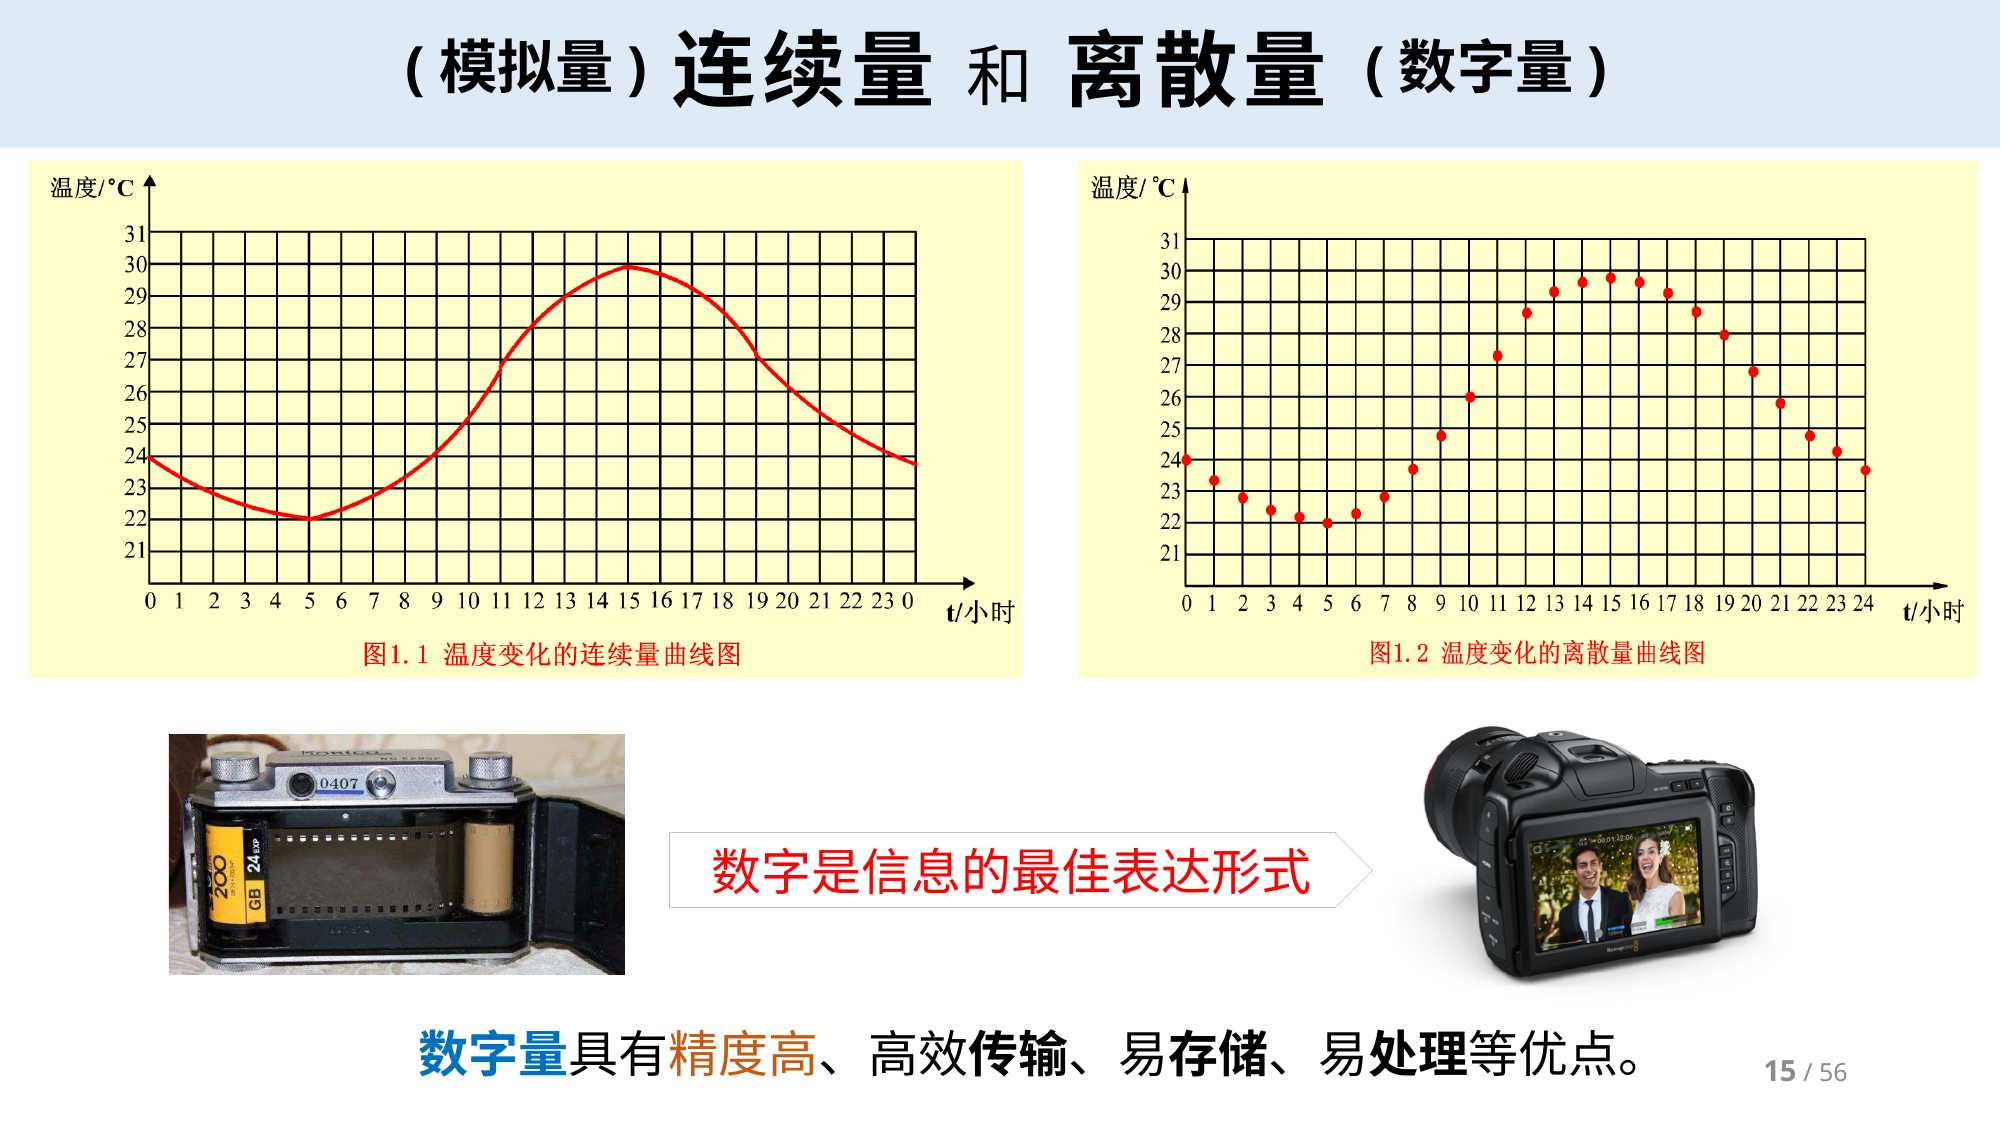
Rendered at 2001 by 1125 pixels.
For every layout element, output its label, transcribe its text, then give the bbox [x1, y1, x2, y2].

text_box (模拟量) [390, 22, 663, 108]
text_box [168, 726, 1800, 1092]
text_box (数字量) [1350, 22, 1623, 108]
picture [1078, 160, 1977, 678]
picture [29, 160, 1022, 678]
title 连续量 和 离散量 [0, 0, 2000, 148]
slide_number 15 / 56 [1412, 1042, 1863, 1103]
